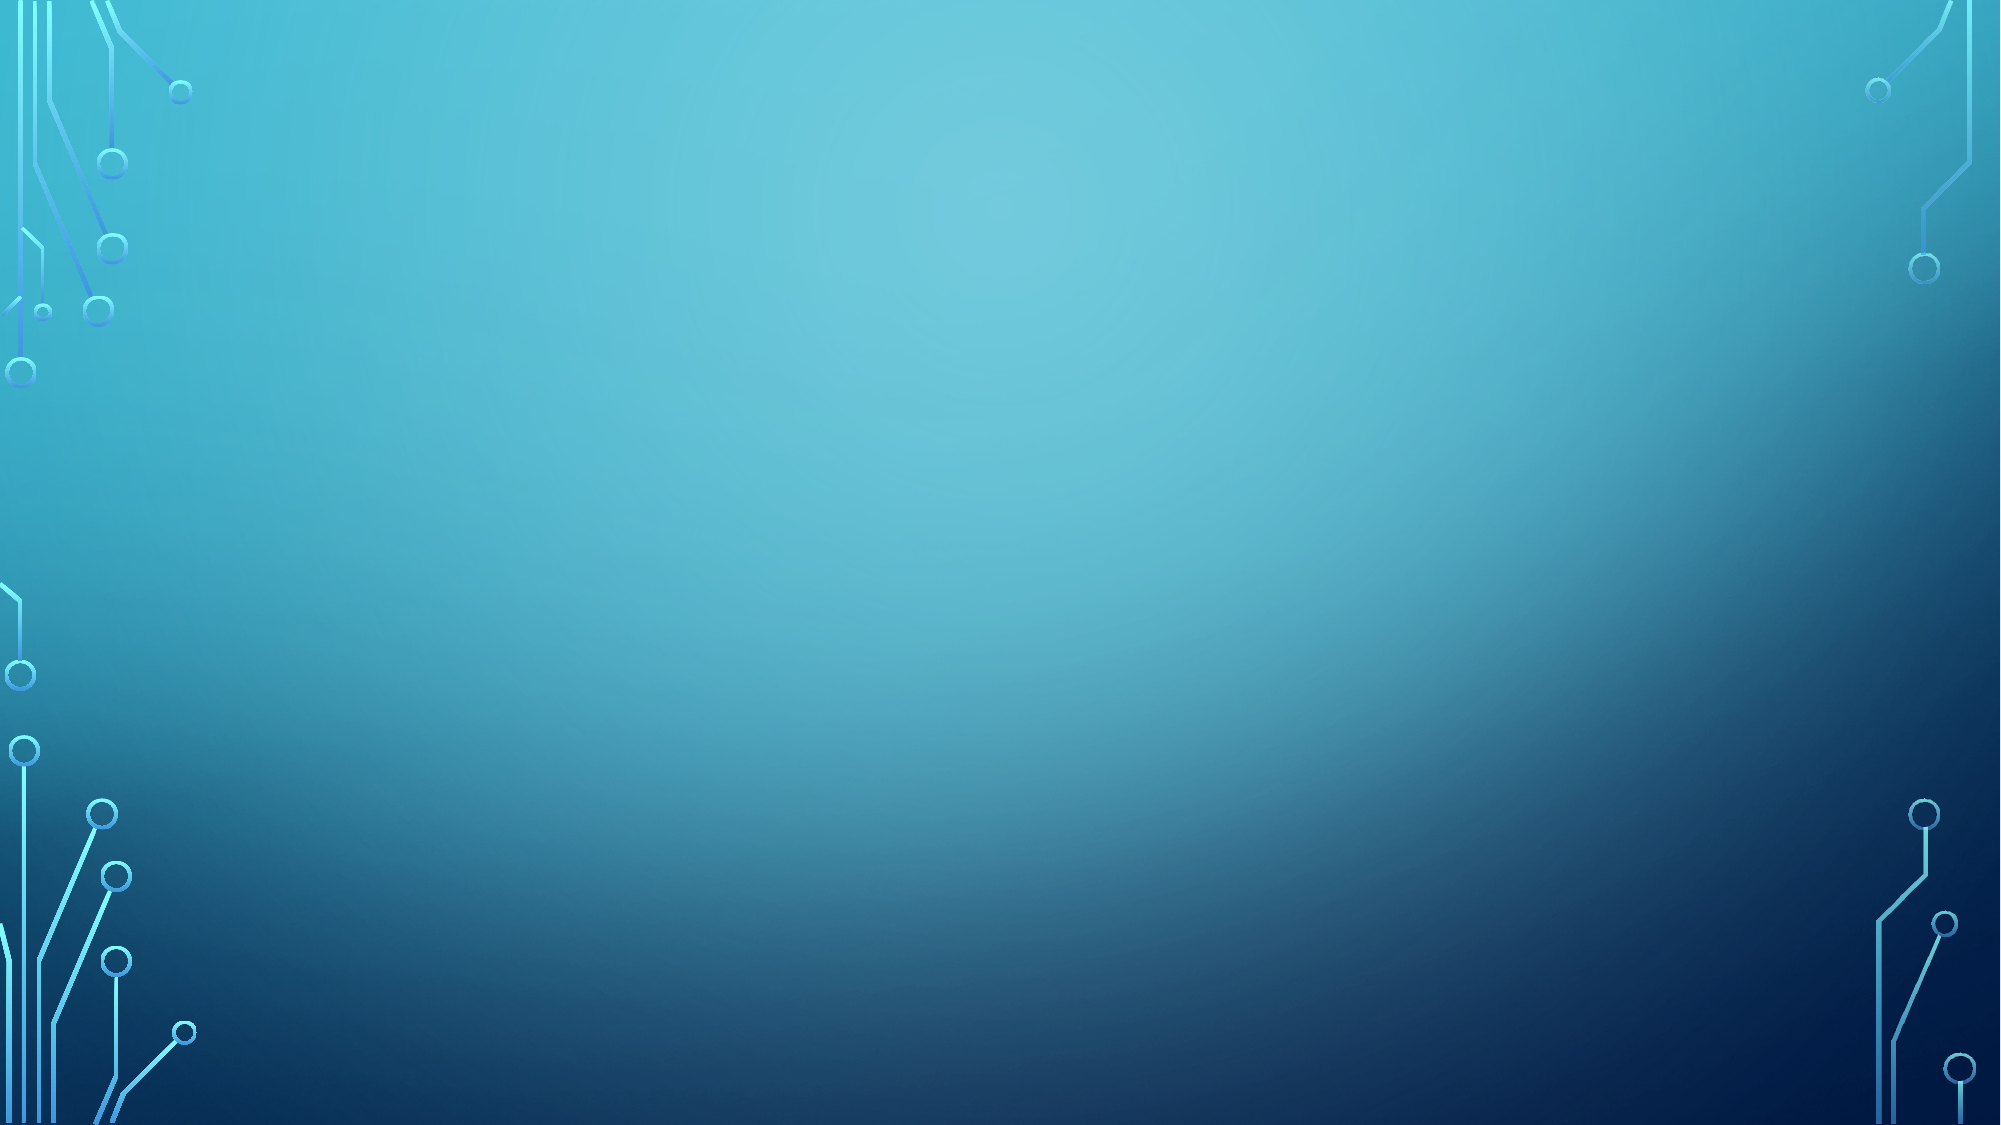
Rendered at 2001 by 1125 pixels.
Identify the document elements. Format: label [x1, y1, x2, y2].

list [186, 69, 1812, 910]
